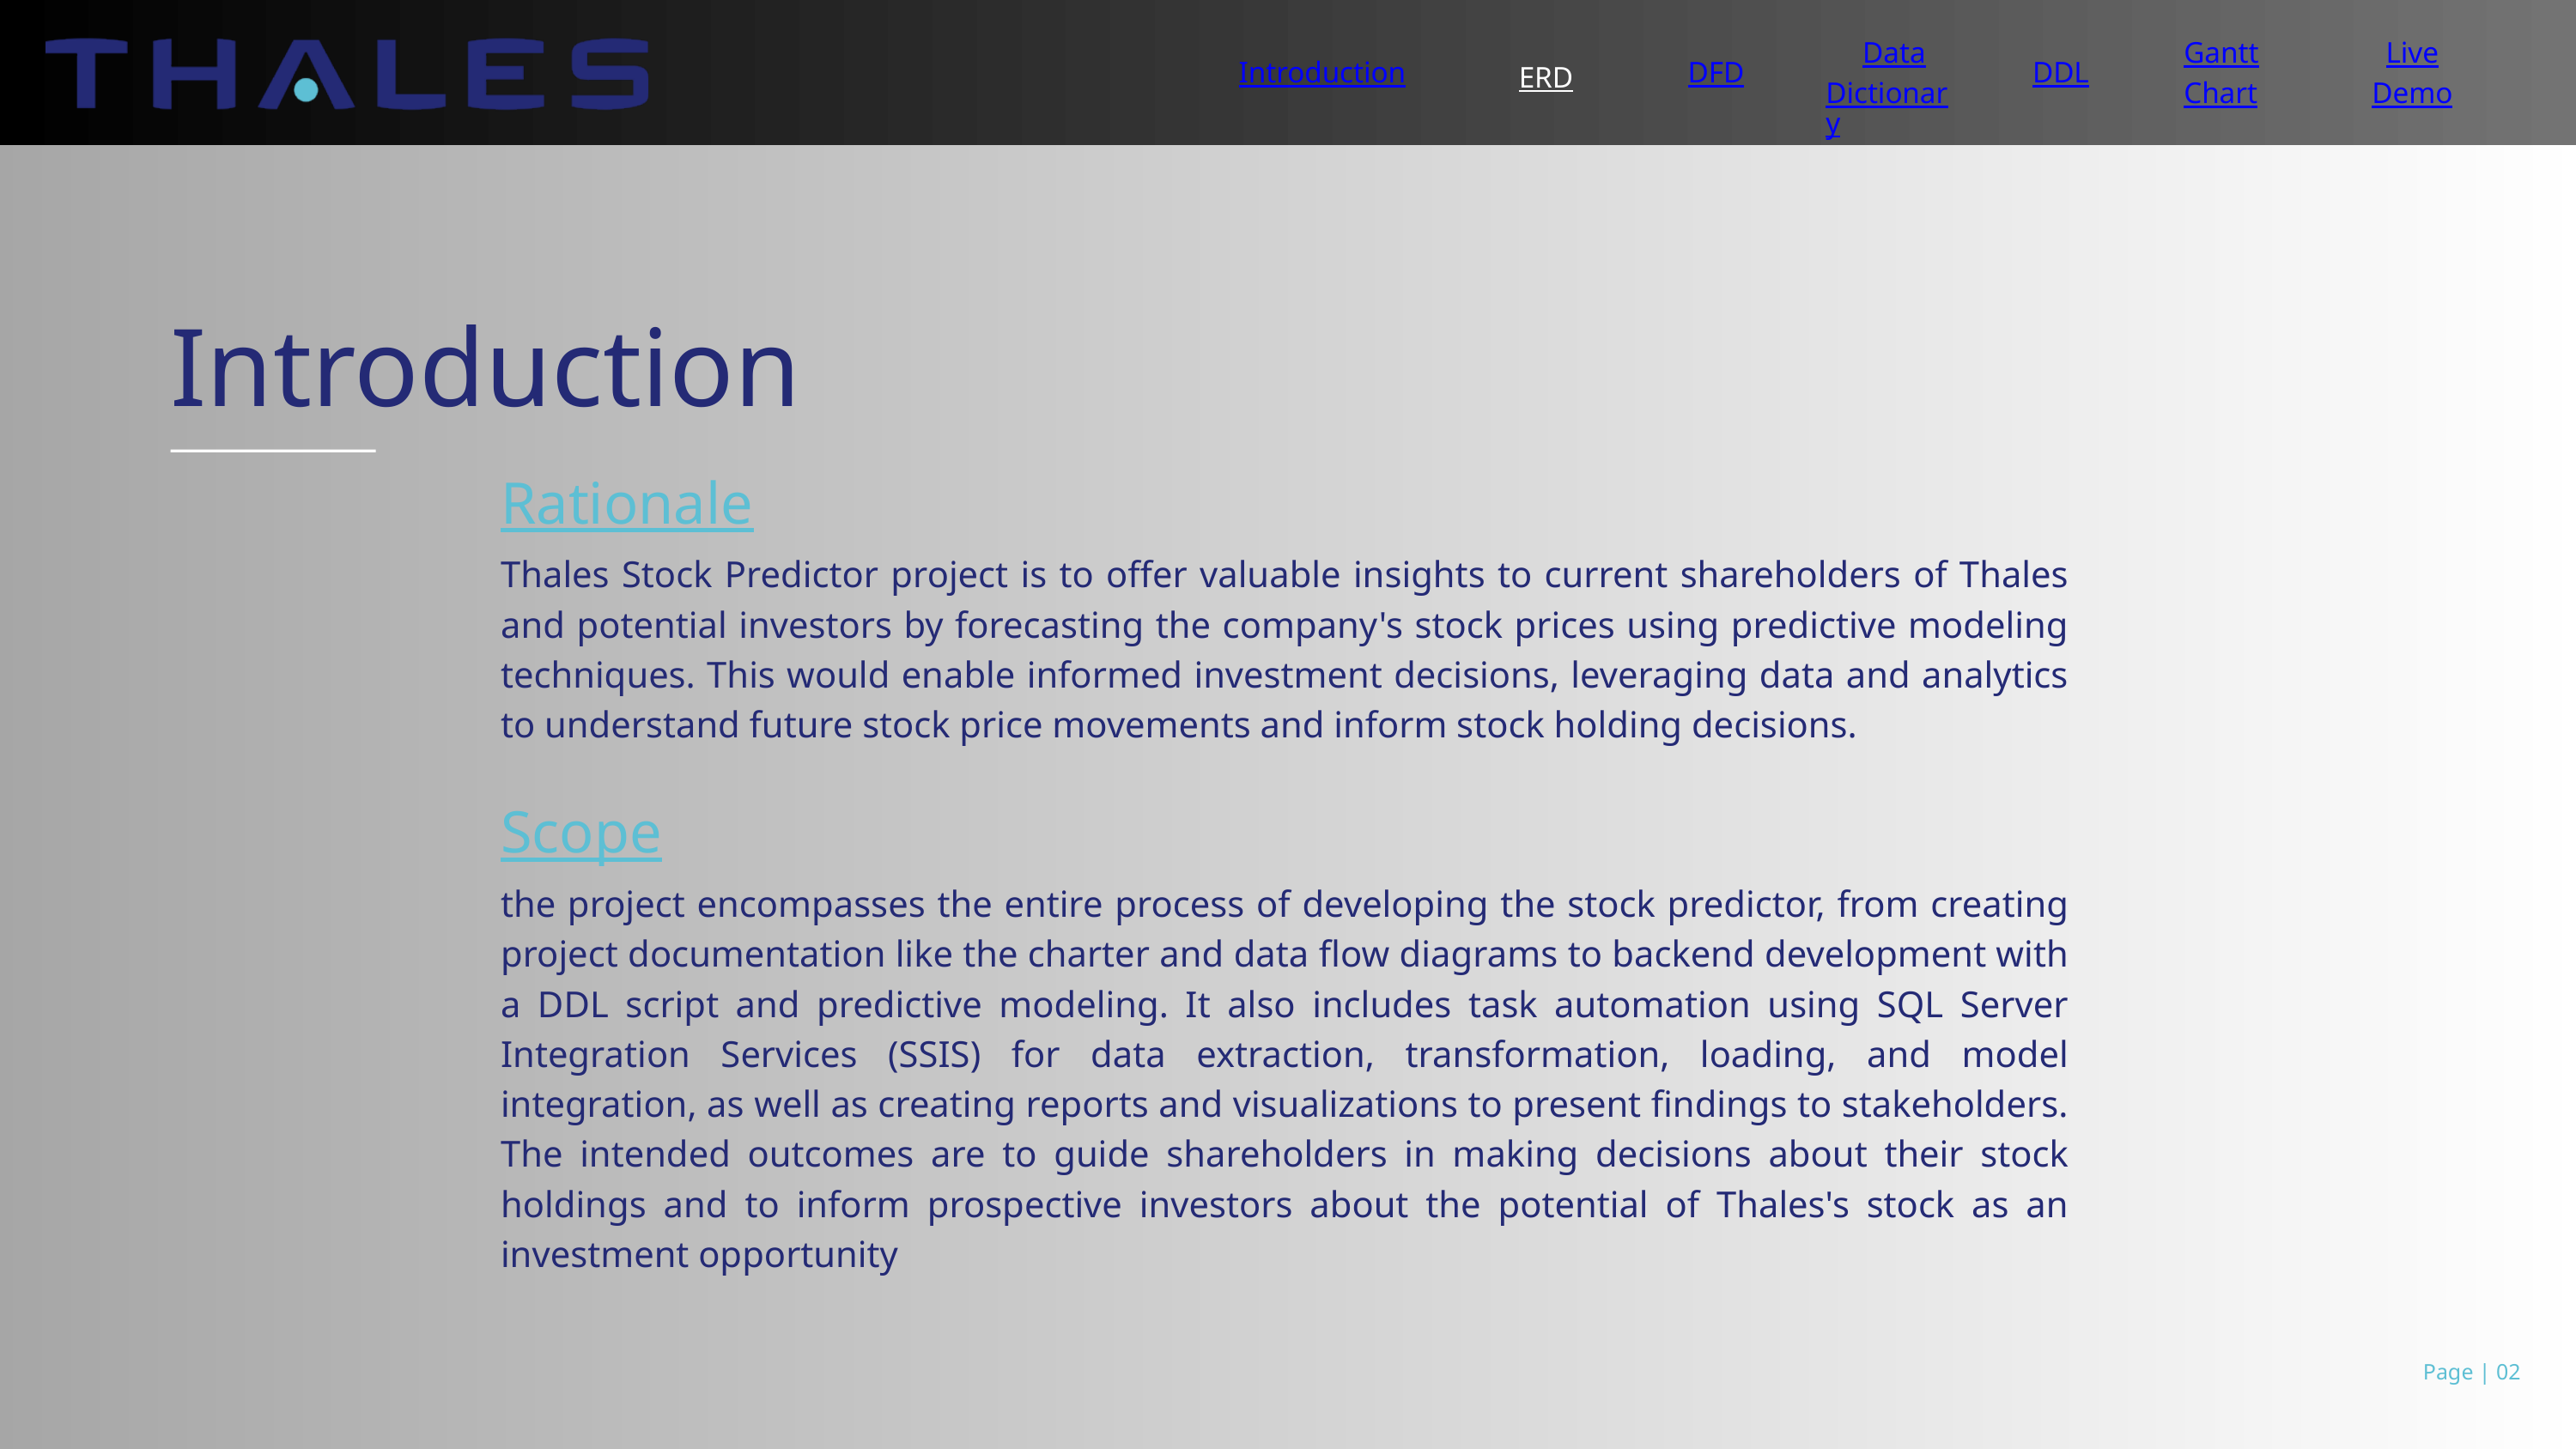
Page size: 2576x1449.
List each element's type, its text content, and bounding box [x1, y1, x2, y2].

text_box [0, 0, 2576, 145]
text_box Introduction [170, 308, 1026, 428]
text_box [500, 461, 2070, 741]
text_box Page | 02 [2406, 1354, 2521, 1385]
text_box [500, 790, 2070, 1269]
